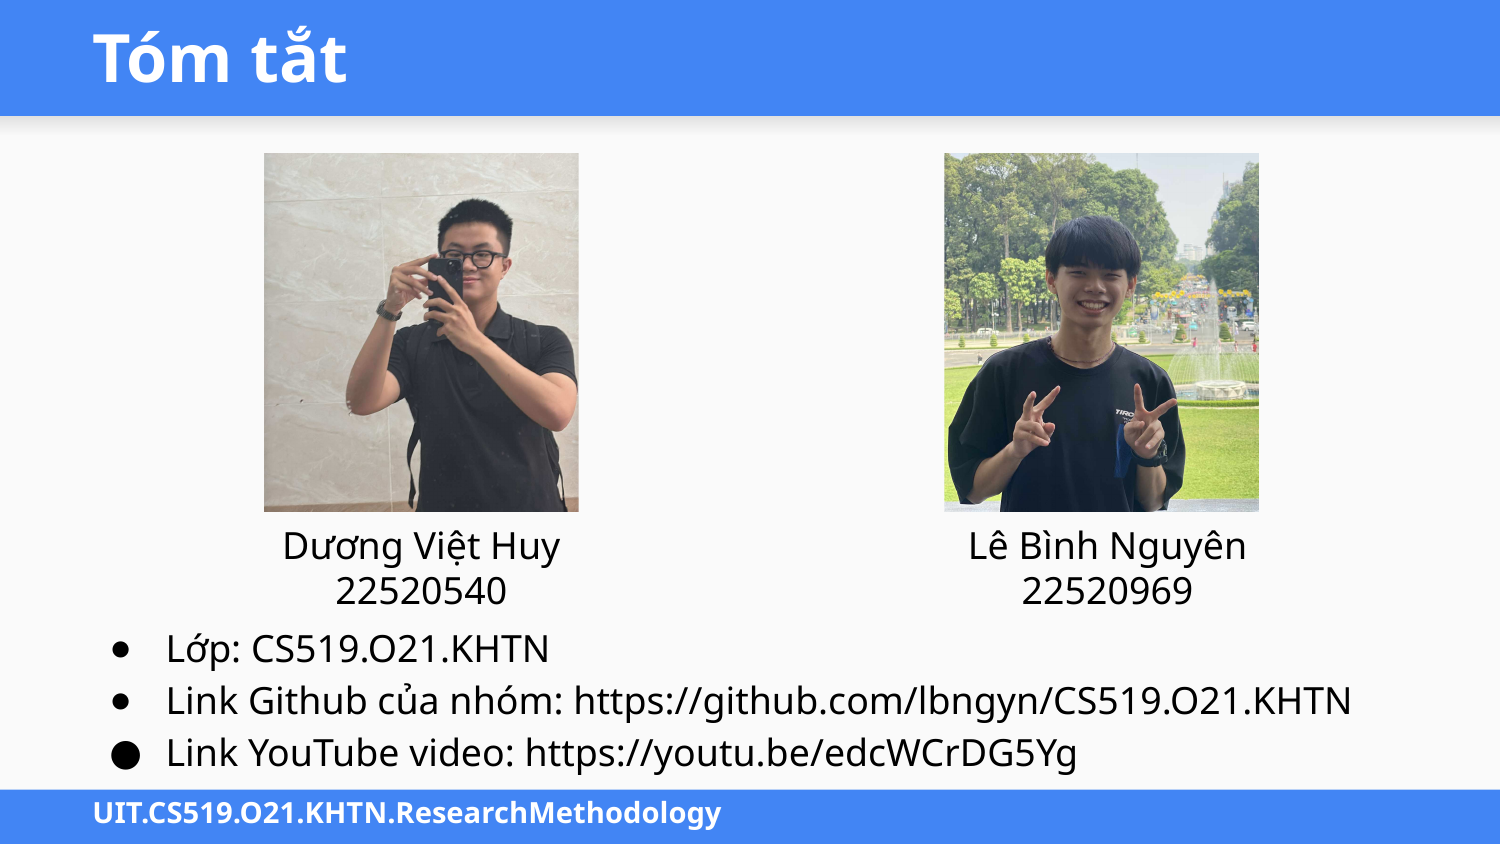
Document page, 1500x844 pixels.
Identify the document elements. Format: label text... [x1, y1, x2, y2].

list Lớp: CS519.O21.KHTN Link Github của nhóm: https://github.com/lbngyn/CS519.O21.KHTN Link YouTube video: https://youtu.be/edcWCrDG5Yg [75, 603, 1425, 789]
picture [263, 152, 579, 512]
text_box Dương Việt Huy 22520540 [175, 507, 668, 627]
text_box Lê Bình Nguyên 22520969 [861, 507, 1354, 627]
picture [943, 152, 1260, 512]
title Tóm tắt [77, 0, 1427, 113]
